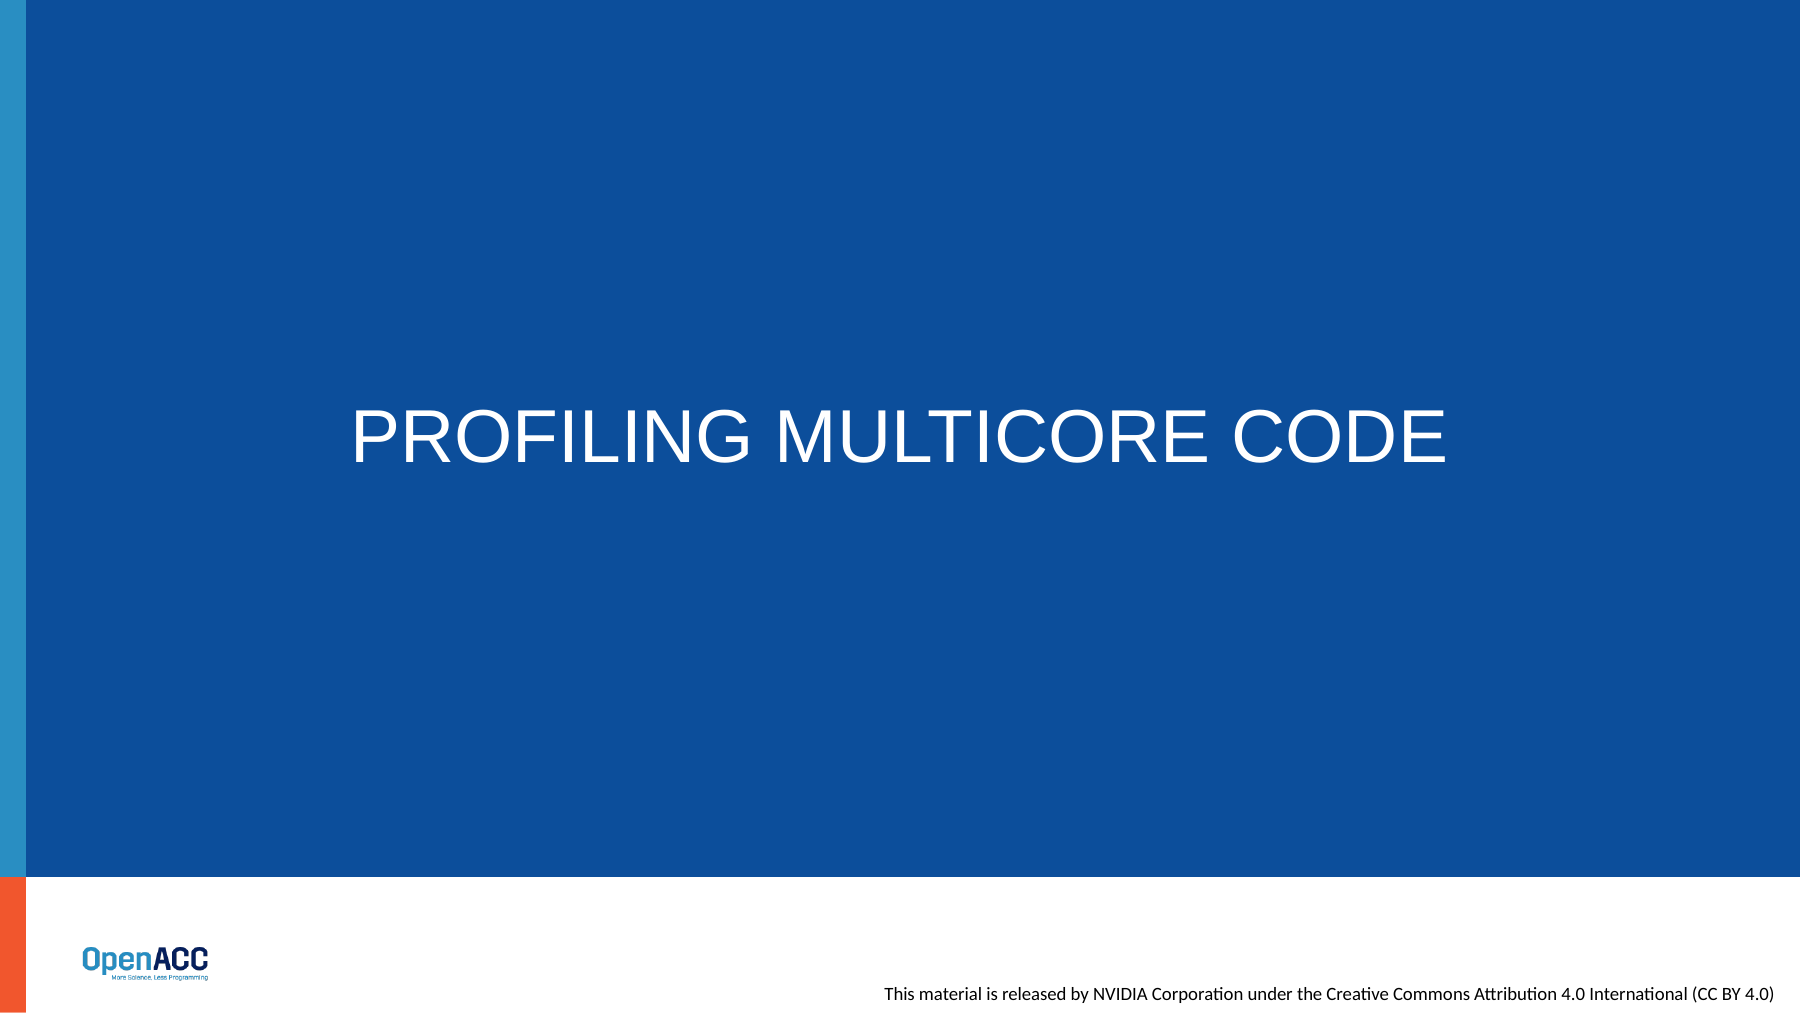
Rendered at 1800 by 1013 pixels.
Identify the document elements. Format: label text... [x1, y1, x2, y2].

title profiling multicore code [81, 389, 1719, 488]
picture [81, 946, 208, 981]
